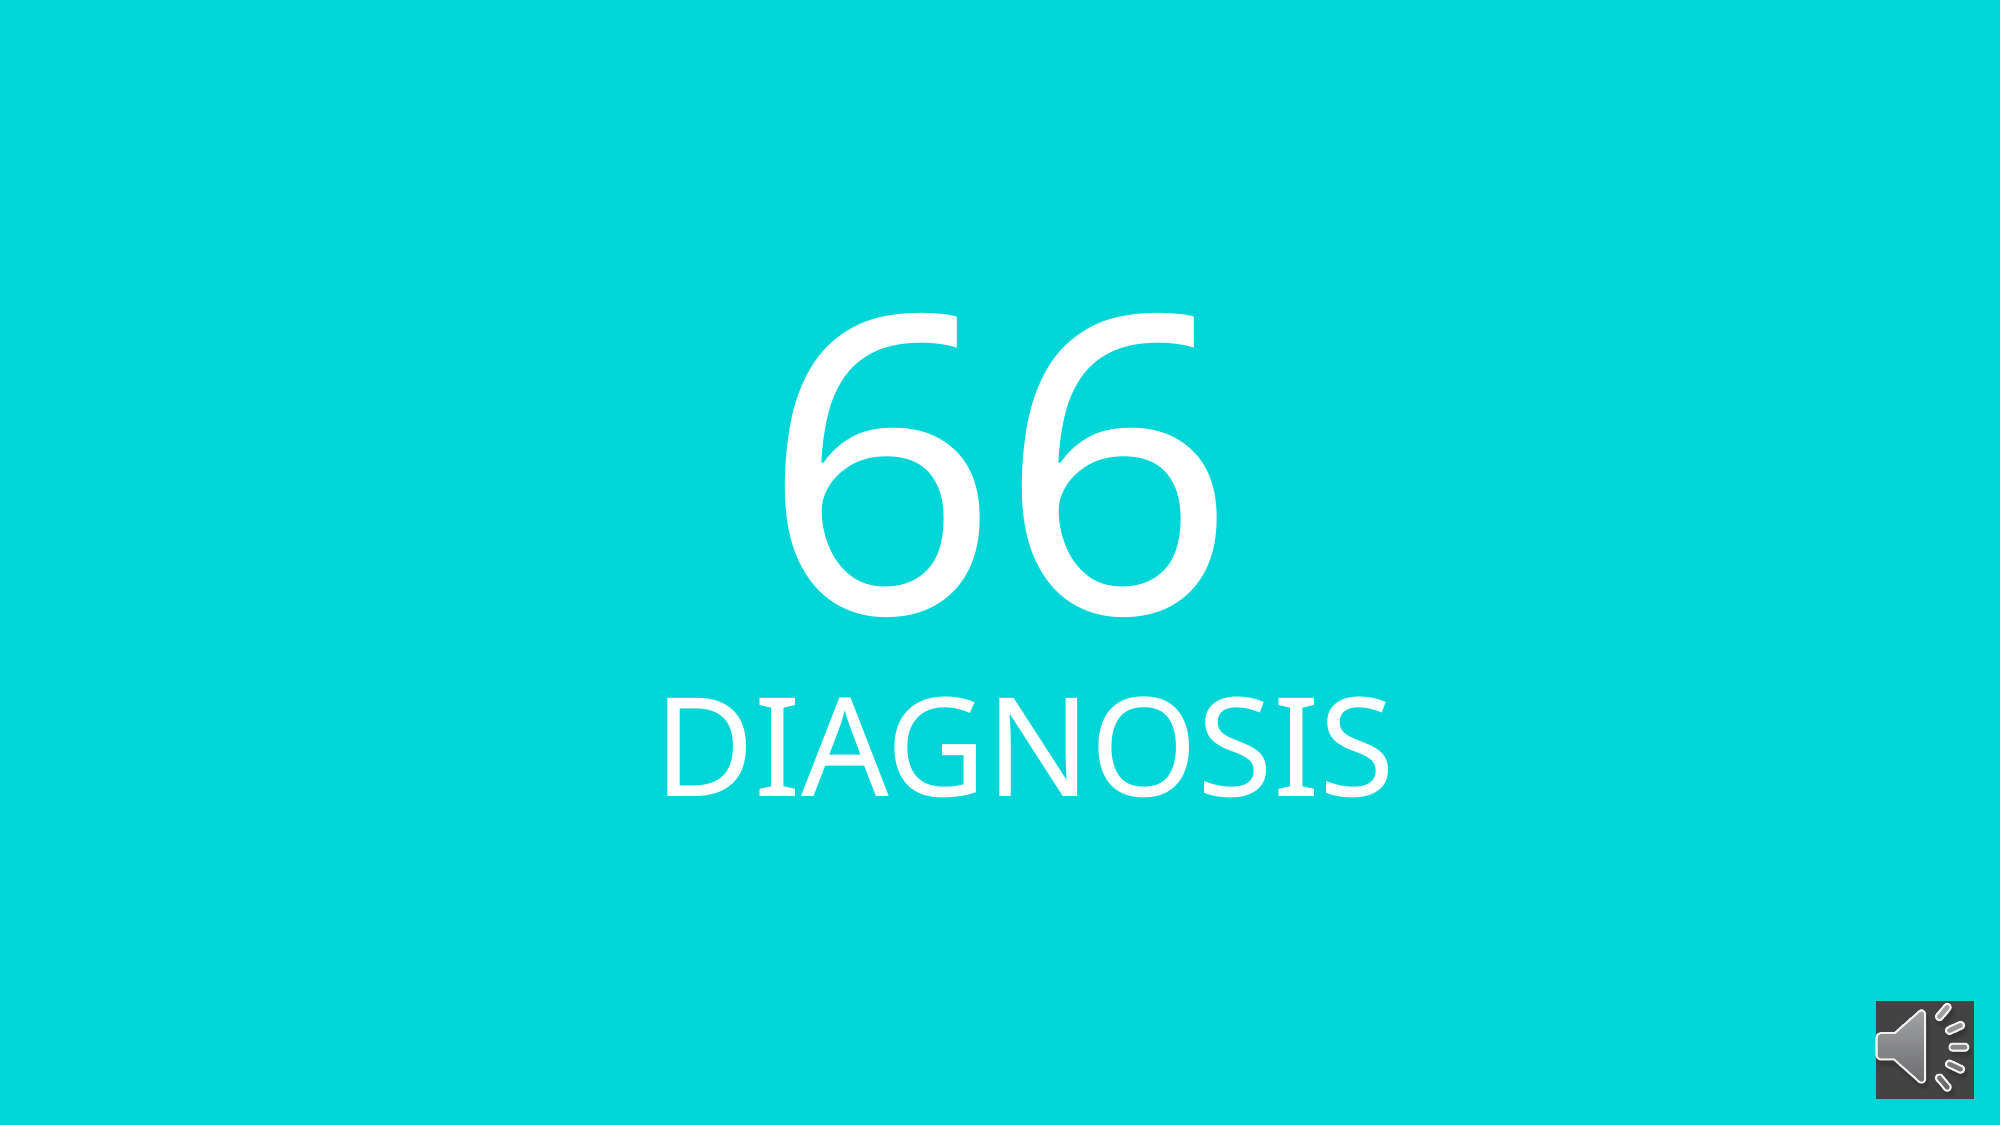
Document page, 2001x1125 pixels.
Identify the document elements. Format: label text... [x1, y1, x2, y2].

text_box 66 [399, 191, 1600, 704]
text_box DIAGNOSIS [424, 651, 1625, 831]
picture [1874, 999, 1975, 1100]
